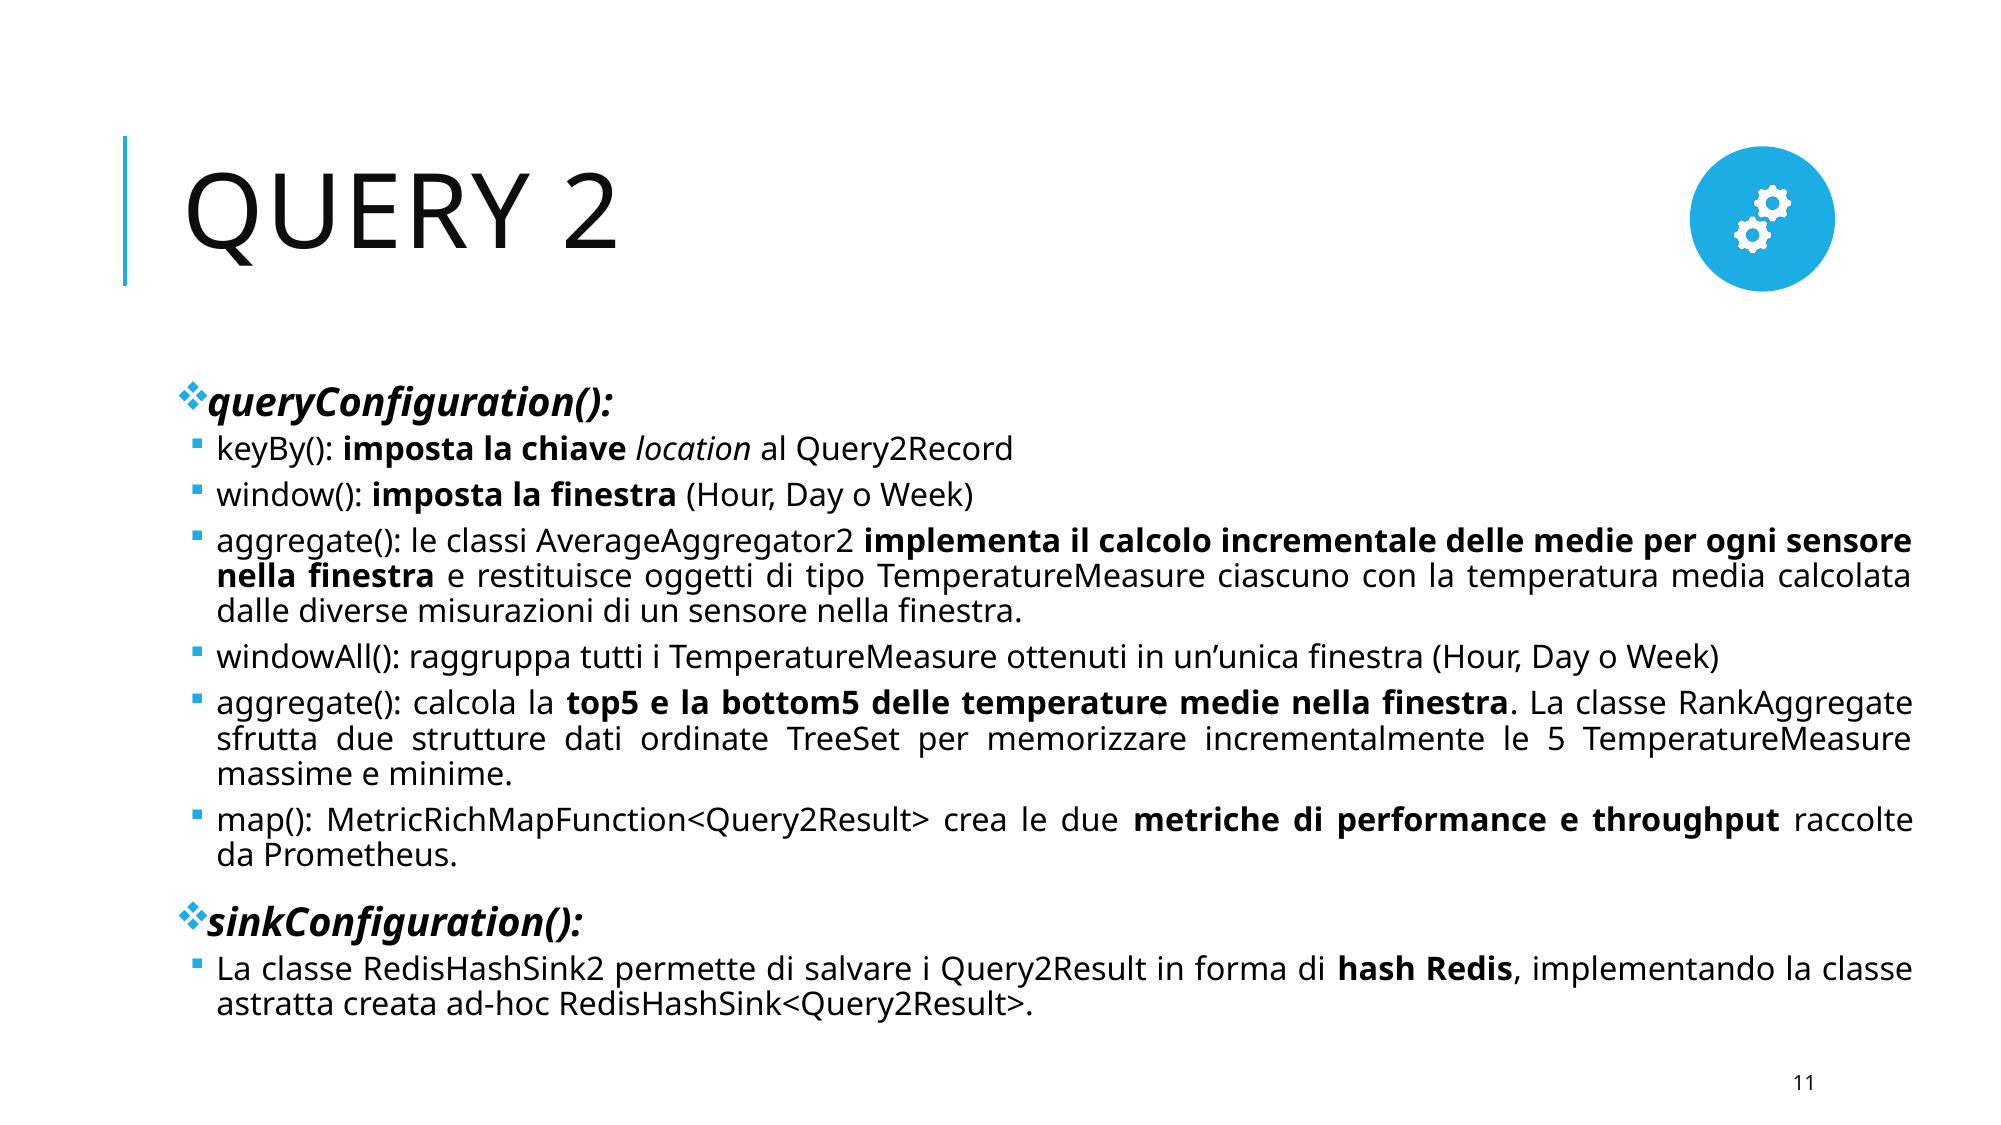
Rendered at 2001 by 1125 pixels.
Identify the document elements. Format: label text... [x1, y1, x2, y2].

slide_number 11 [1777, 1061, 1938, 1107]
list queryConfiguration(): keyBy(): imposta la chiave location al Query2Record window(): imposta la finestra (Hour, Day o Week) aggregate(): le classi AverageAggregator2 implementa il calcolo incrementale delle medie per ogni sensore nella finestra e restituisce oggetti di tipo TemperatureMeasure ciascuno con la temperatura media calcolata dalle diverse misurazioni di un sensore nella finestra. windowAll(): raggruppa tutti i TemperatureMeasure ottenuti in un’unica finestra (Hour, Day o Week) aggregate(): calcola la top5 e la bottom5 delle temperature medie nella finestra. La classe RankAggregate sfrutta due strutture dati ordinate TreeSet per memorizzare incrementalmente le 5 TemperatureMeasure massime e minime. map(): MetricRichMapFunction<Query2Result> crea le due metriche di performance e throughput raccolte da Prometheus. sinkConfiguration(): La classe RedisHashSink2 permette di salvare i Query2Result in forma di hash Redis, implementando la classe astratta creata ad-hoc RedisHashSink<Query2Result>. [168, 375, 1922, 1035]
title Query 2 [168, 96, 1763, 342]
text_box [1689, 146, 1836, 292]
